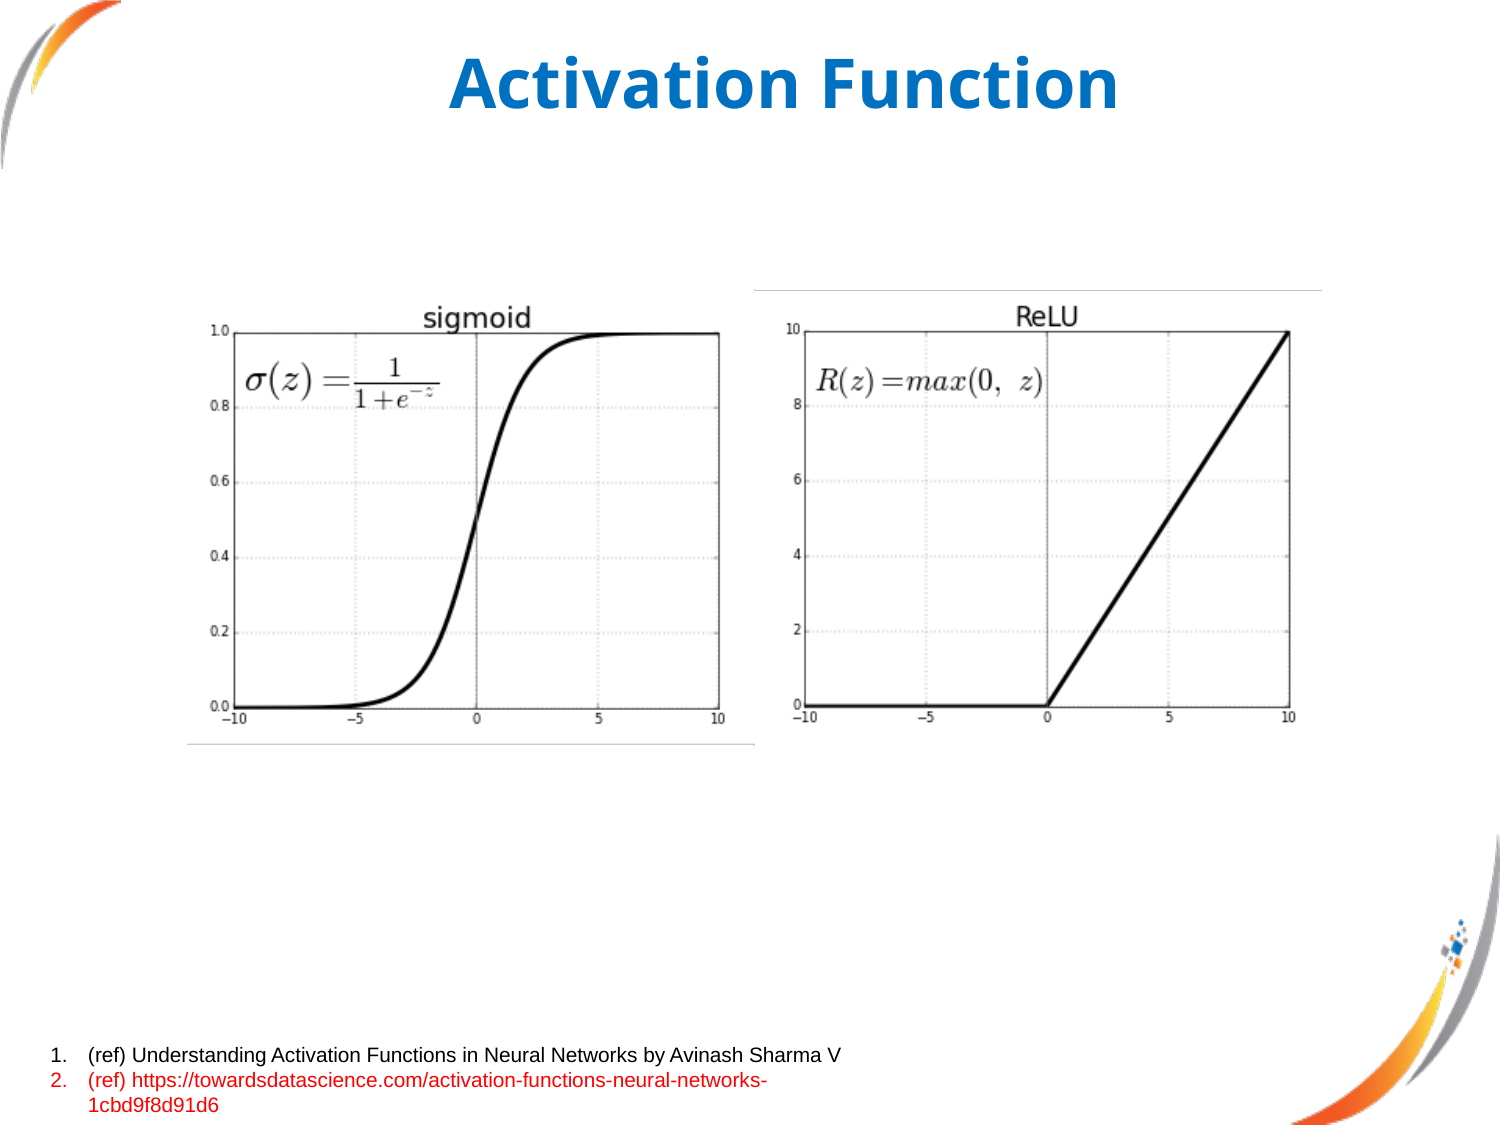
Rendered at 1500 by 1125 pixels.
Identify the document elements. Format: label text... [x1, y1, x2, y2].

picture [0, 0, 121, 169]
picture [187, 289, 1323, 746]
text_box Activation Function [35, 0, 1500, 163]
text_box (ref) Understanding Activation Functions in Neural Networks by Avinash Sharma V (ref) https://towardsdatascience.com/activation-functions-neural-networks-1cbd9f8d91d6 [35, 1034, 899, 1125]
picture [1290, 834, 1500, 1125]
